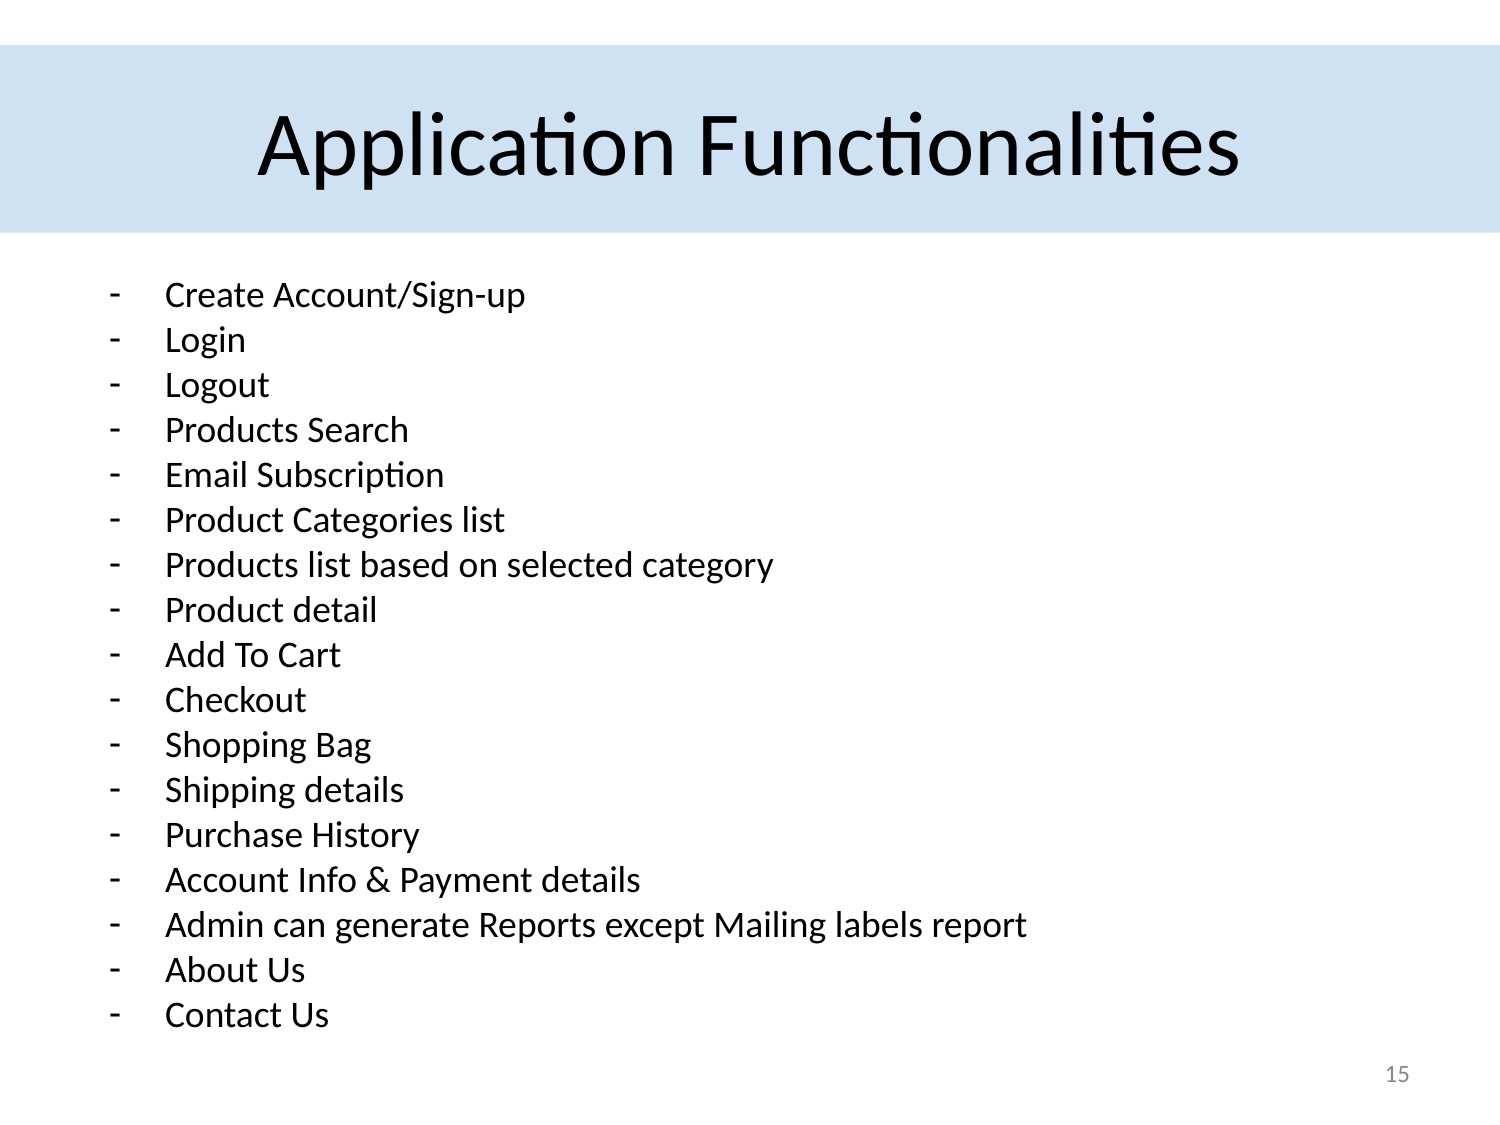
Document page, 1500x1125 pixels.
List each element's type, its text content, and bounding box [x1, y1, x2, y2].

list Create Account/Sign-up Login Logout Products Search Email Subscription Product Categories list Products list based on selected category Product detail Add To Cart Checkout Shopping Bag Shipping details Purchase History Account Info & Payment details Admin can generate Reports except Mailing labels report About Us Contact Us [75, 262, 1425, 1062]
slide_number 15 [1074, 1062, 1425, 1103]
title Application Functionalities [0, 45, 1500, 233]
